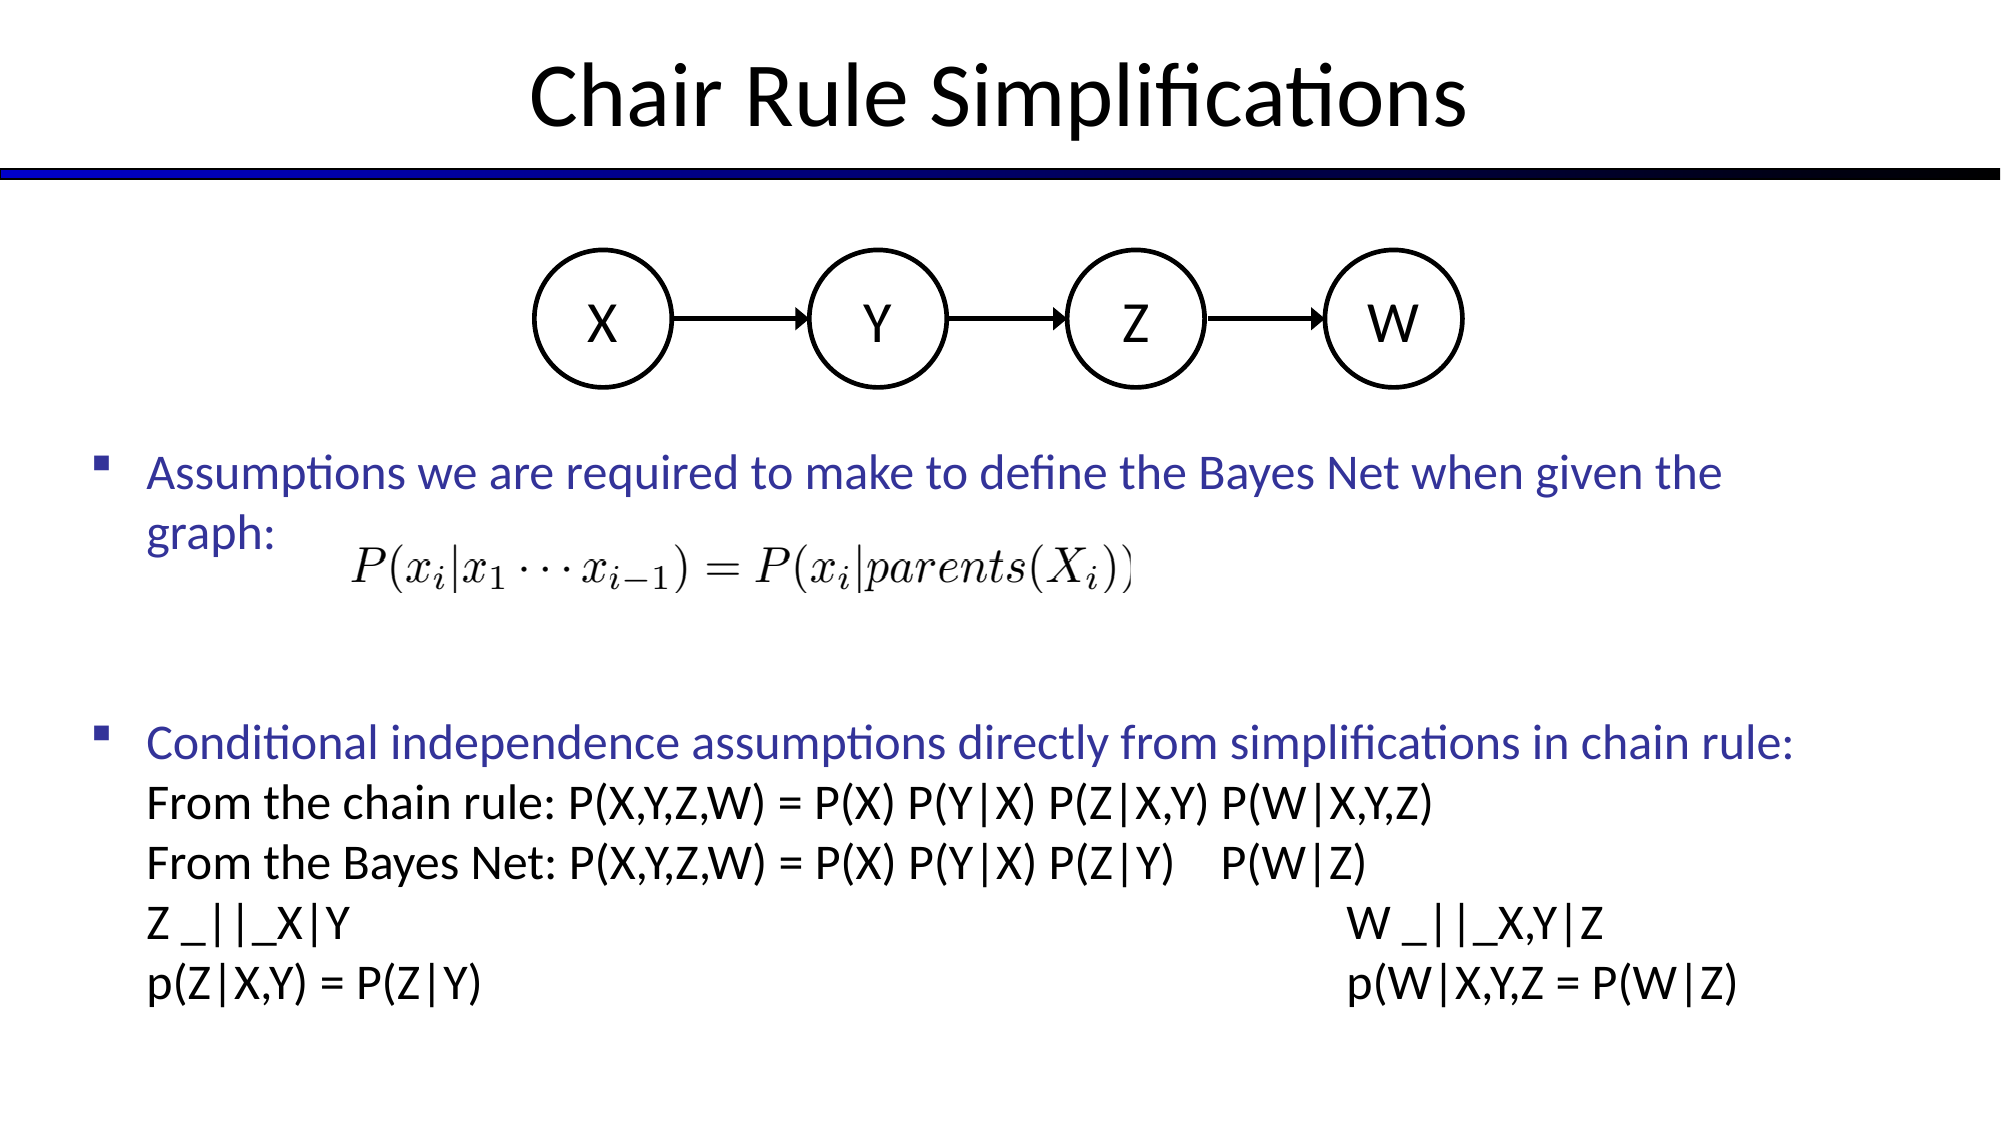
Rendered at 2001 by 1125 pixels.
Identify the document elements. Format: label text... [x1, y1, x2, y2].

picture [350, 543, 1131, 593]
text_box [534, 249, 1463, 388]
list Assumptions we are required to make to define the Bayes Net when given the graph: Conditional independence assumptions directly from simplifications in chain rule: From the chain rule: P(X,Y,Z,W) = P(X) P(Y|X) P(Z|X,Y) P(W|X,Y,Z) From the Bayes Net: P(X,Y,Z,W) = P(X) P(Y|X) P(Z|Y) P(W|Z) Z _||_X|Y W _||_X,Y|Z p(Z|X,Y) = P(Z|Y) p(W|X,Y,Z = P(W|Z) [74, 432, 1876, 1101]
title Chair Rule Simplifications [0, 0, 2000, 184]
